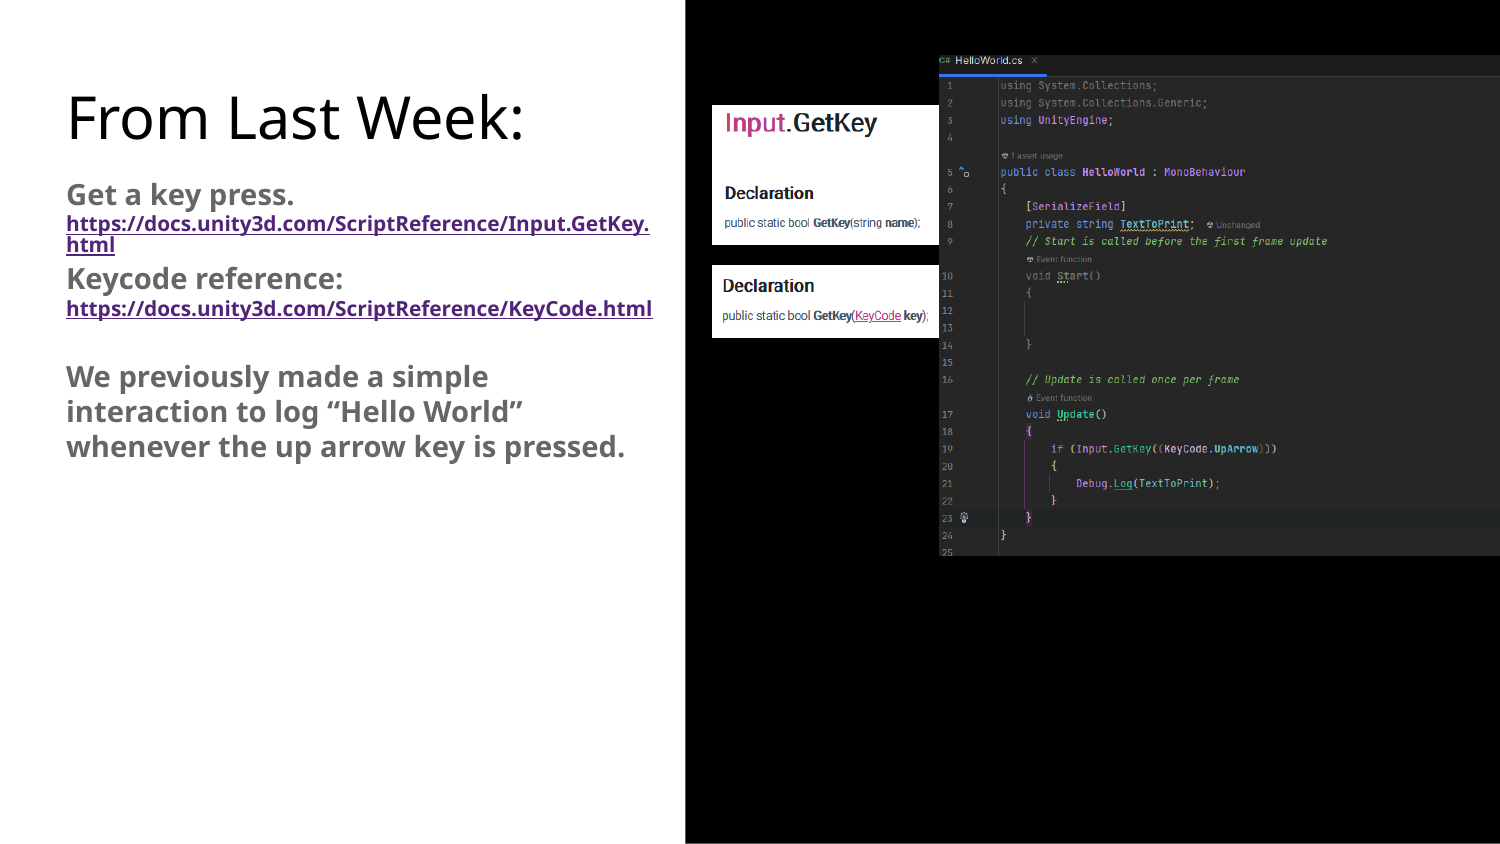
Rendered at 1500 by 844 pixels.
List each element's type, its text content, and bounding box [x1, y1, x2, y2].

picture [712, 55, 1500, 556]
text_box [685, 0, 1500, 844]
title From Last Week: [51, 72, 685, 382]
list Get a key press. https://docs.unity3d.com/ScriptReference/Input.GetKey.html Keycode reference: https://docs.unity3d.com/ScriptReference/KeyCode.html We previously made a simple interaction to log “Hello World” whenever the up arrow key is pressed. [51, 161, 674, 683]
